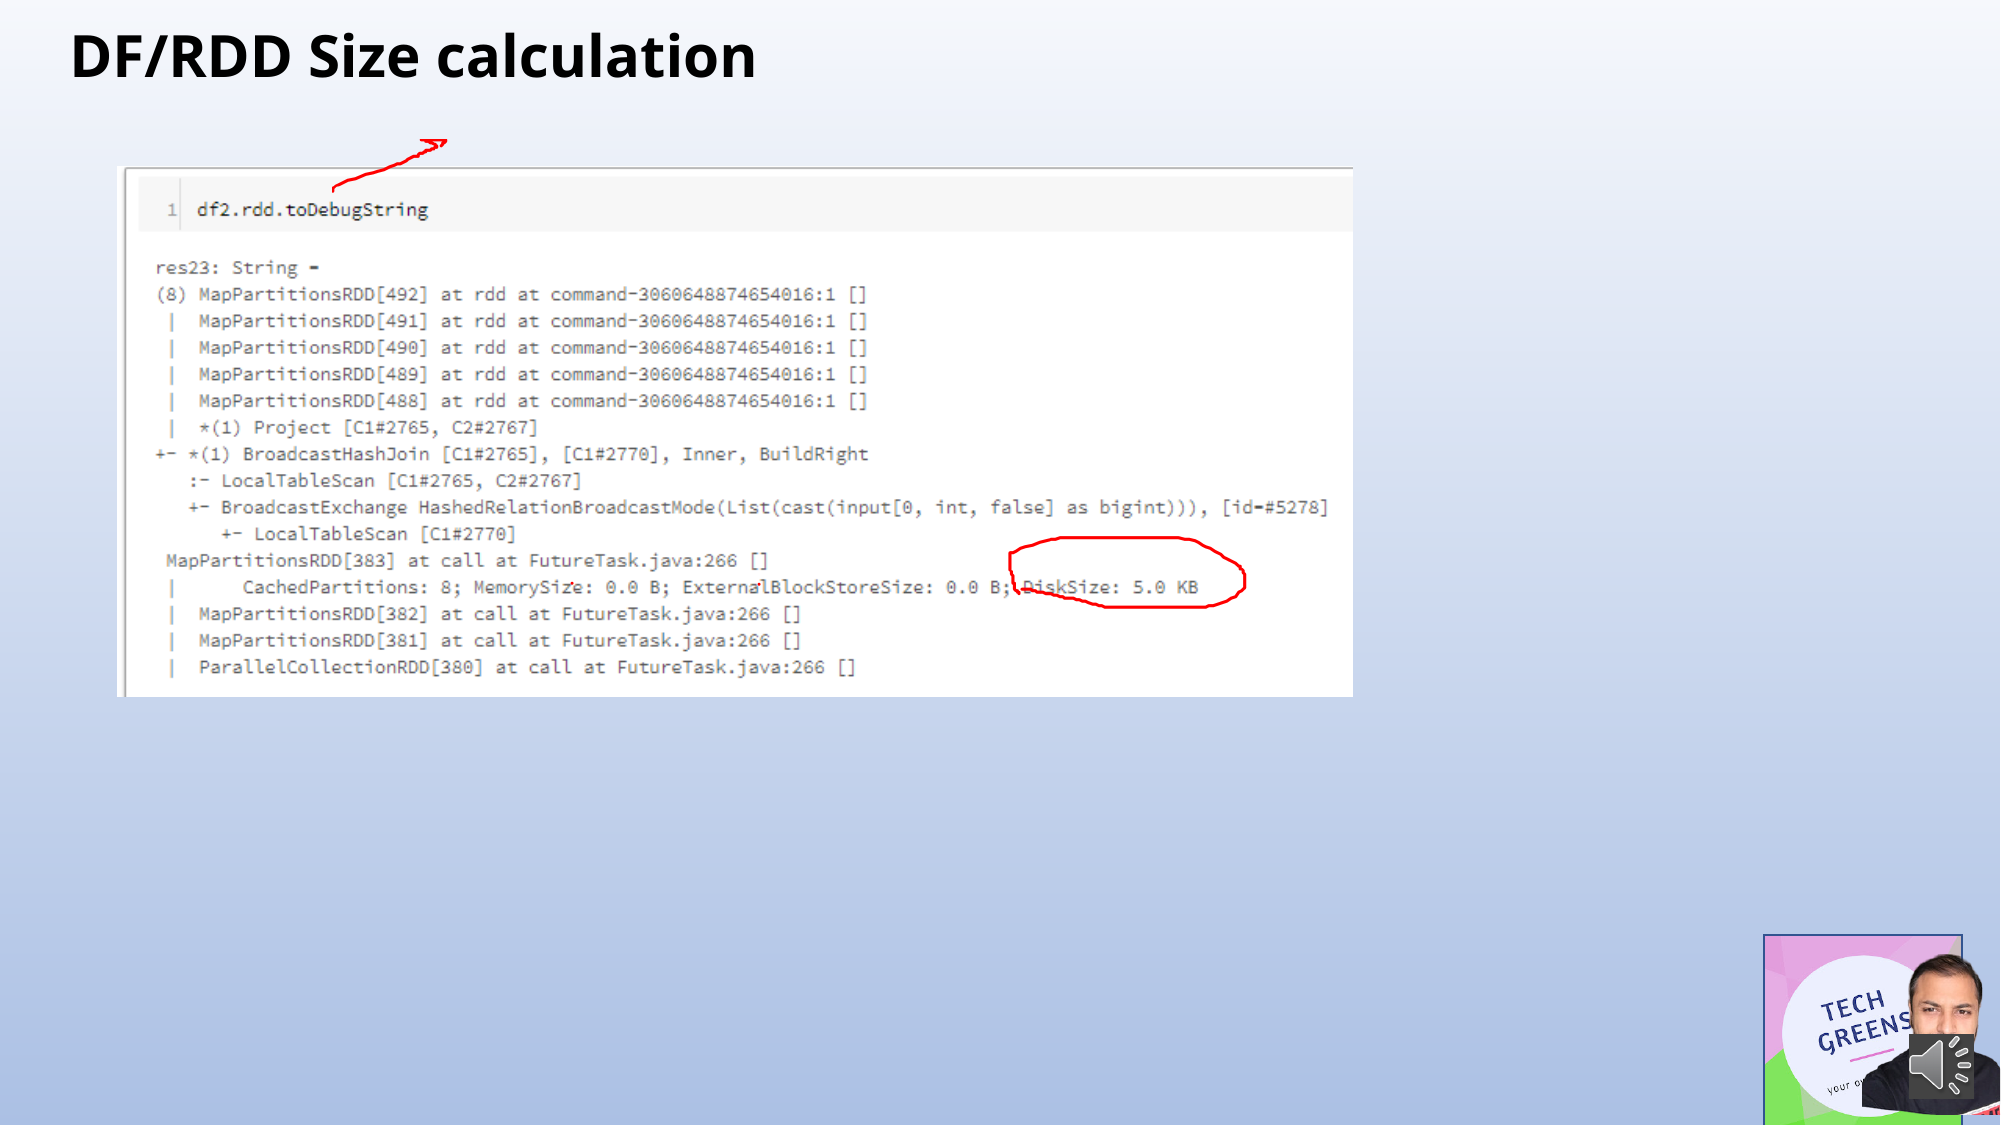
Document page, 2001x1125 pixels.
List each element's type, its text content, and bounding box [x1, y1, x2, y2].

picture [1765, 936, 2001, 1125]
picture [117, 139, 1353, 697]
title DF/RDD Size calculation [54, 20, 1780, 96]
